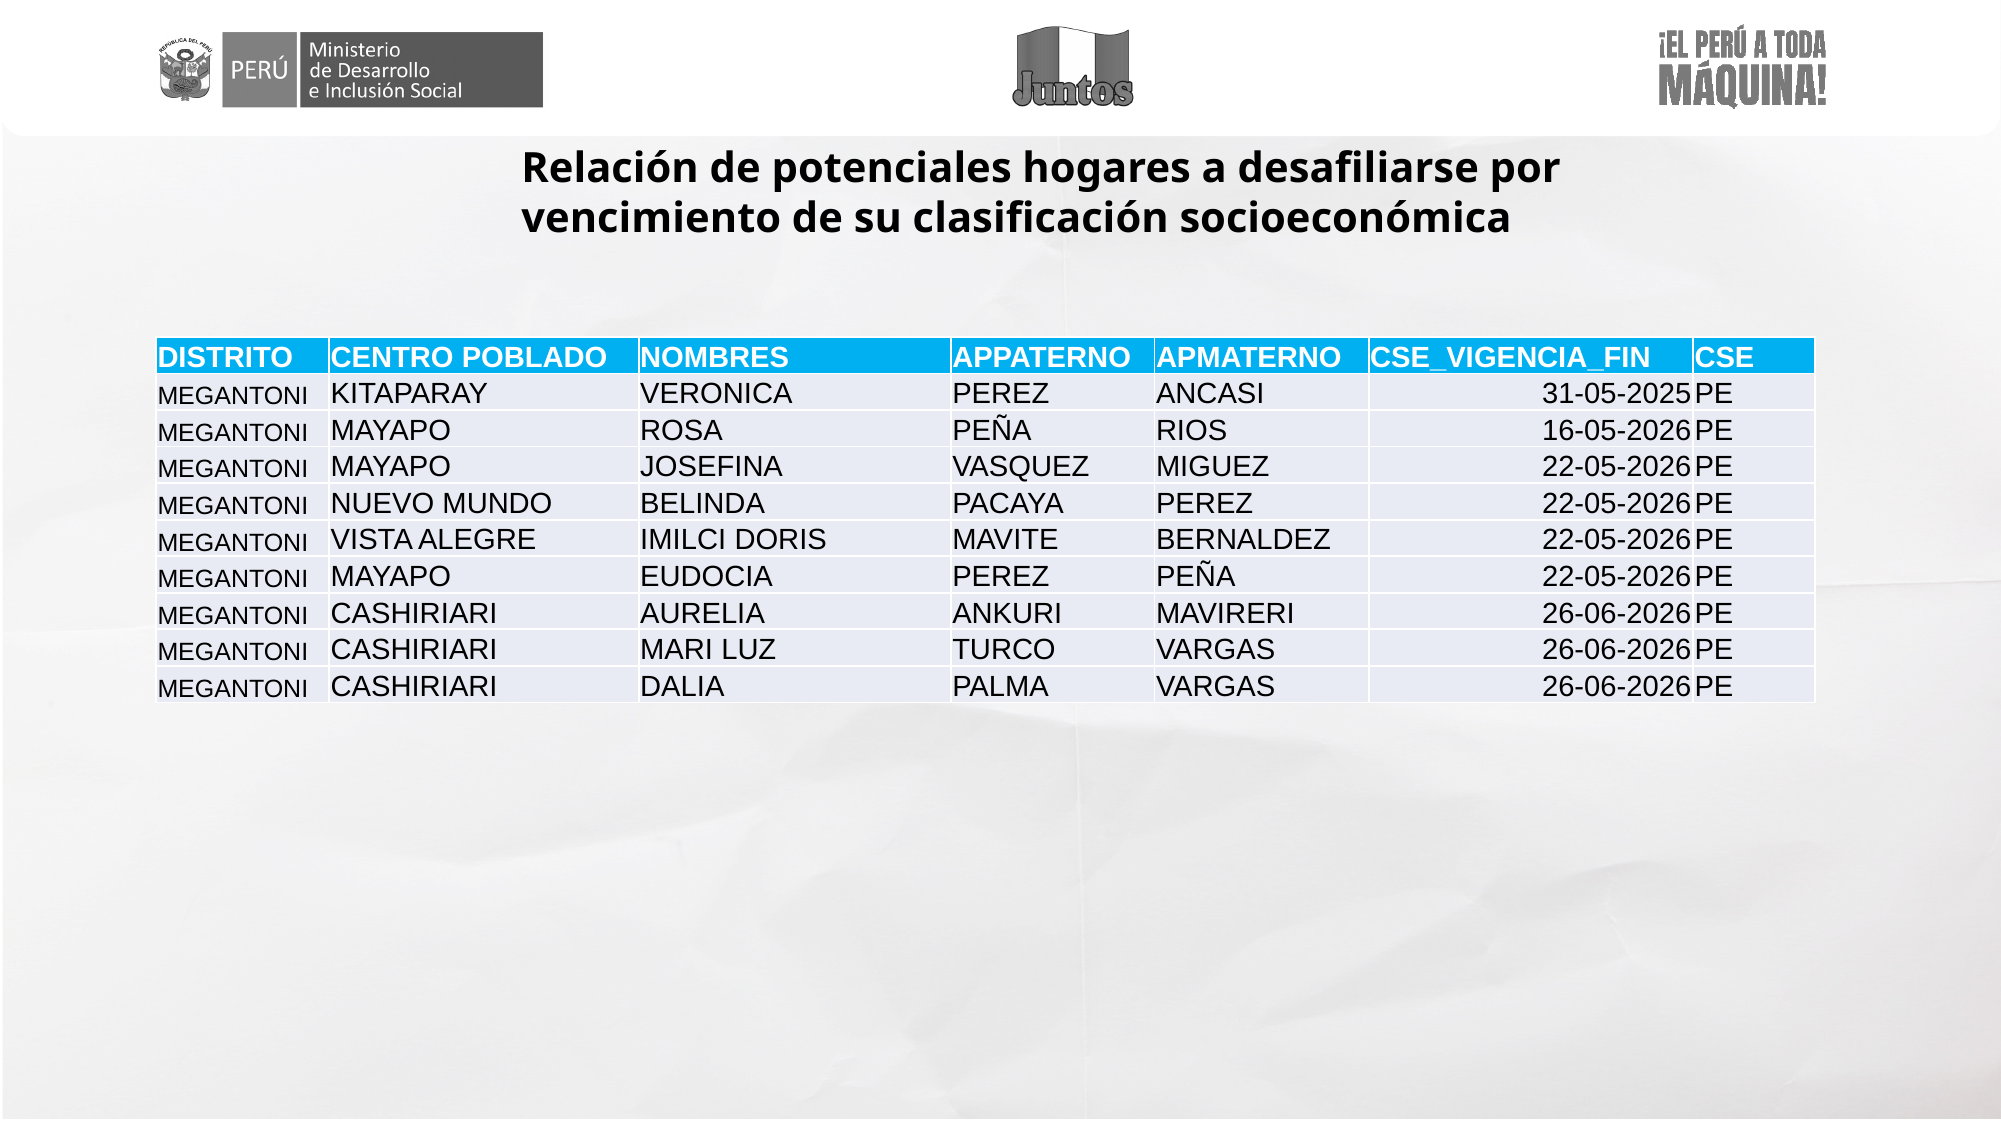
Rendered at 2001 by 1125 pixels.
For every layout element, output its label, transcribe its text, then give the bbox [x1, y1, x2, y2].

table_cell MAYAPO [330, 411, 638, 446]
table_cell KITAPARAY [330, 374, 638, 409]
table_cell PE [1694, 557, 1814, 592]
table_cell JOSEFINA [640, 447, 950, 482]
table_cell MEGANTONI [157, 594, 328, 628]
table_cell ANCASI [1155, 374, 1368, 409]
table_cell MEGANTONI [157, 374, 328, 409]
text_box Relación de potenciales hogares a desafiliarse por vencimiento de su clasificación socioeconómica [506, 137, 1689, 248]
table_header NOMBRES [640, 338, 950, 373]
table_cell PE [1694, 447, 1814, 482]
table_cell TURCO [952, 630, 1154, 665]
table_cell VISTA ALEGRE [330, 521, 638, 555]
table_cell PE [1694, 484, 1814, 519]
table_cell BERNALDEZ [1155, 521, 1368, 555]
table_cell PE [1694, 630, 1814, 665]
table_header CENTRO POBLADO [330, 338, 638, 373]
table_cell VARGAS [1155, 630, 1368, 665]
table_cell PEREZ [952, 557, 1154, 592]
table_cell PE [1694, 374, 1814, 409]
table_cell MEGANTONI [157, 484, 328, 519]
table_cell AURELIA [640, 594, 950, 628]
table_cell PACAYA [952, 484, 1154, 519]
table_cell PE [1694, 411, 1814, 446]
table_cell PALMA [952, 667, 1154, 702]
table_cell MARI LUZ [640, 630, 950, 665]
table_cell PE [1694, 521, 1814, 555]
table_cell MAYAPO [330, 447, 638, 482]
table_cell ROSA [640, 411, 950, 446]
table_cell MEGANTONI [157, 667, 328, 702]
table_cell MEGANTONI [157, 447, 328, 482]
table_header APPATERNO [952, 338, 1154, 373]
table_header DISTRITO [157, 338, 328, 373]
table_cell MIGUEZ [1155, 447, 1368, 482]
table_cell NUEVO MUNDO [330, 484, 638, 519]
table_cell VARGAS [1155, 667, 1368, 702]
table_cell MEGANTONI [157, 411, 328, 446]
table_cell MAVIRERI [1155, 594, 1368, 628]
table_cell 26-06-2026 [1370, 667, 1692, 702]
table_cell VASQUEZ [952, 447, 1154, 482]
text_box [0, 0, 2000, 137]
table_cell RIOS [1155, 411, 1368, 446]
table_cell 22-05-2026 [1370, 557, 1692, 592]
table_cell 26-06-2026 [1370, 594, 1692, 628]
table_cell 22-05-2026 [1370, 484, 1692, 519]
table_cell EUDOCIA [640, 557, 950, 592]
table_cell VERONICA [640, 374, 950, 409]
text_box [2, 137, 2000, 1119]
table_cell IMILCI DORIS [640, 521, 950, 555]
table_cell MAYAPO [330, 557, 638, 592]
table_cell 31-05-2025 [1370, 374, 1692, 409]
table_cell CASHIRIARI [330, 594, 638, 628]
table_header APMATERNO [1155, 338, 1368, 373]
table_cell PEREZ [952, 374, 1154, 409]
table_header CSE_VIGENCIA_FIN [1370, 338, 1692, 373]
table_cell PEÑA [1155, 557, 1368, 592]
table_cell BELINDA [640, 484, 950, 519]
table_header CSE [1694, 338, 1814, 373]
table_cell 26-06-2026 [1370, 630, 1692, 665]
table_cell PE [1694, 667, 1814, 702]
table_cell CASHIRIARI [330, 630, 638, 665]
table_cell 22-05-2026 [1370, 521, 1692, 555]
table_cell CASHIRIARI [330, 667, 638, 702]
table_cell ANKURI [952, 594, 1154, 628]
table_cell 22-05-2026 [1370, 447, 1692, 482]
table_cell MAVITE [952, 521, 1154, 555]
table_cell MEGANTONI [157, 521, 328, 555]
table_cell PEREZ [1155, 484, 1368, 519]
table_cell 16-05-2026 [1370, 411, 1692, 446]
table_cell MEGANTONI [157, 557, 328, 592]
table_cell PEÑA [952, 411, 1154, 446]
table_cell MEGANTONI [157, 630, 328, 665]
table_cell PE [1694, 594, 1814, 628]
table_cell DALIA [640, 667, 950, 702]
